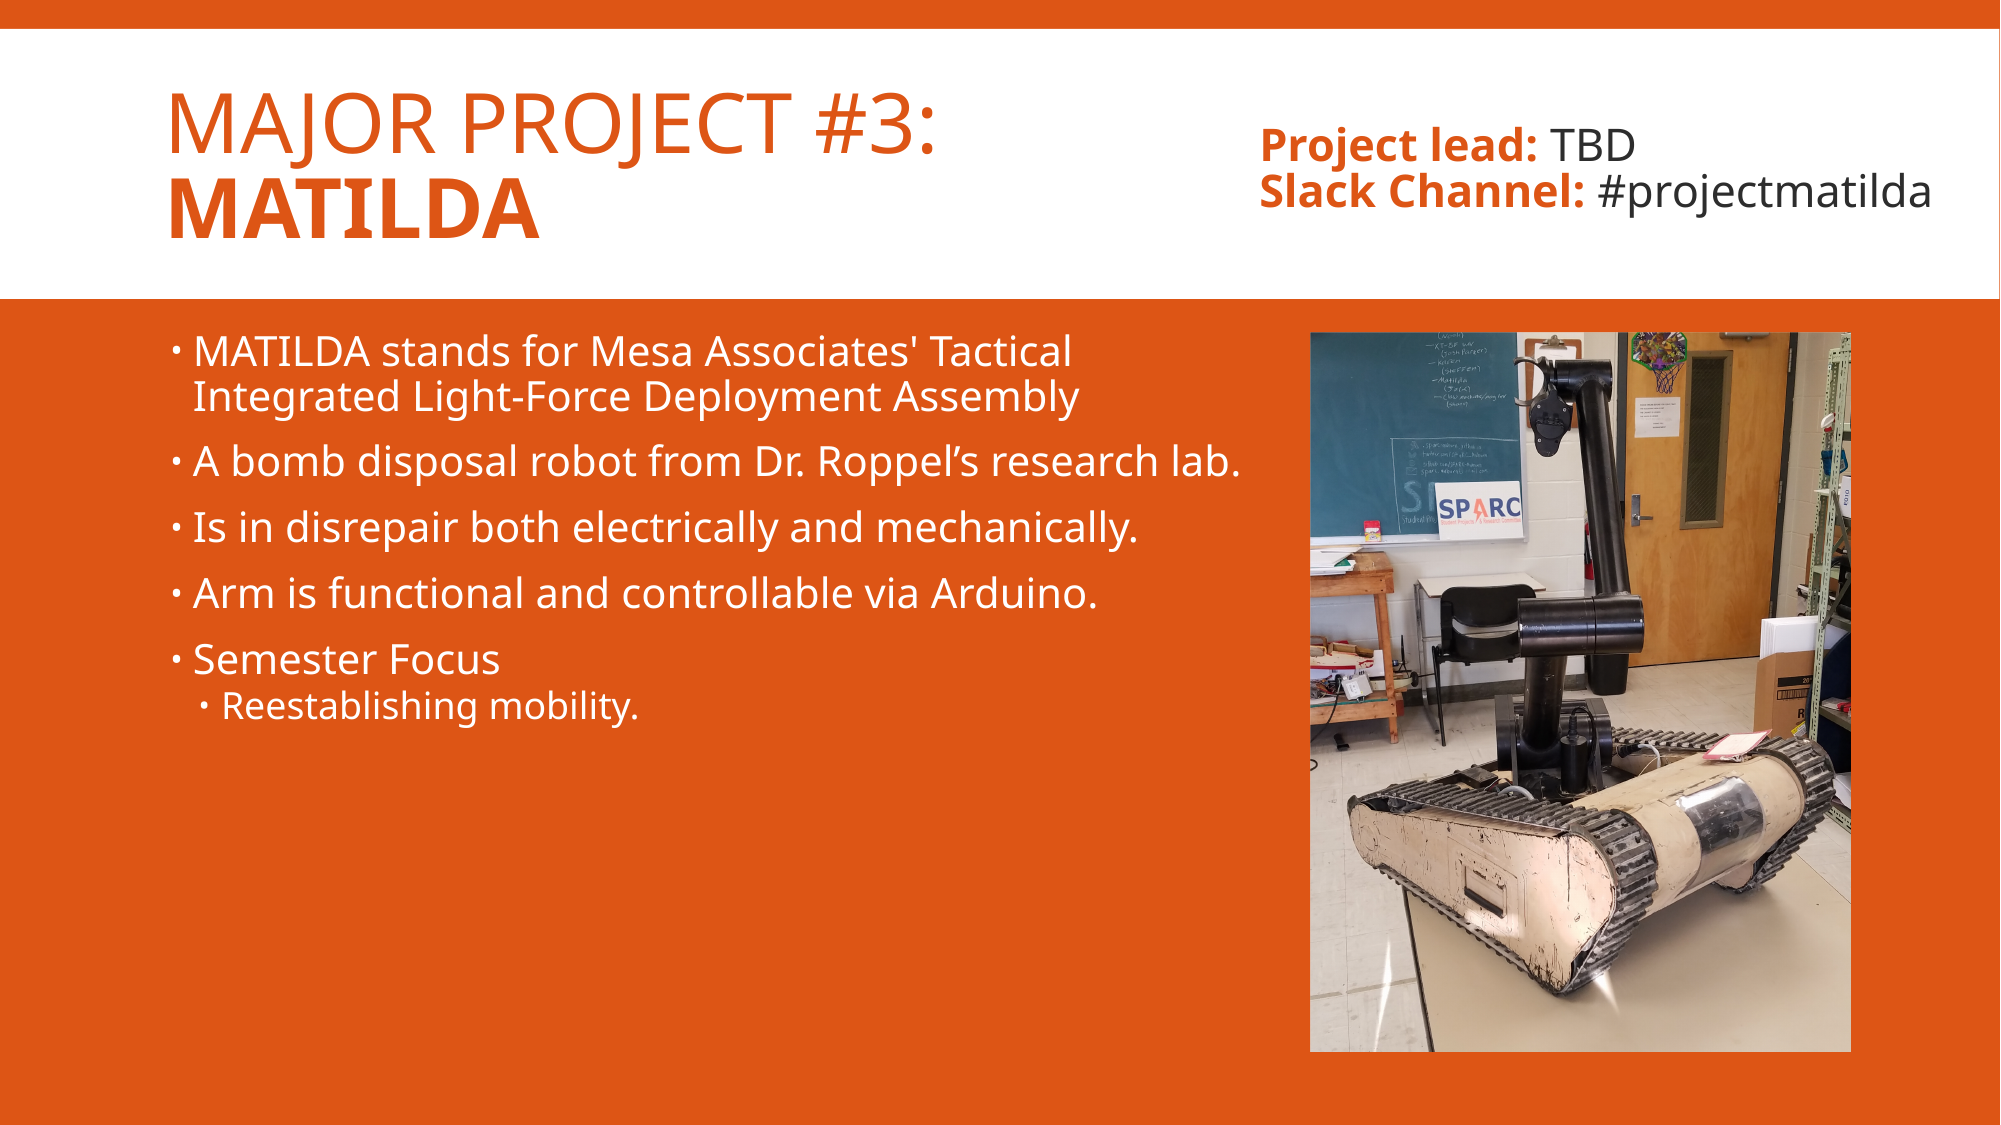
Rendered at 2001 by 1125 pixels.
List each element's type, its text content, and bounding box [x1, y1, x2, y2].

text_box Project lead: TBD Slack Channel: #projectmatilda [1244, 94, 1949, 247]
picture [1311, 333, 1851, 422]
title Major Project #3: MATILDA [149, 46, 1223, 295]
picture [1311, 963, 1851, 1051]
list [1220, 422, 1941, 963]
text_box MATILDA stands for Mesa Associates' Tactical Integrated Light-Force Deployment Assembly A bomb disposal robot from Dr. Roppel’s research lab. Is in disrepair both electrically and mechanically. Arm is functional and controllable via Arduino. Semester Focus Reestablishing mobility. [149, 322, 1282, 1046]
